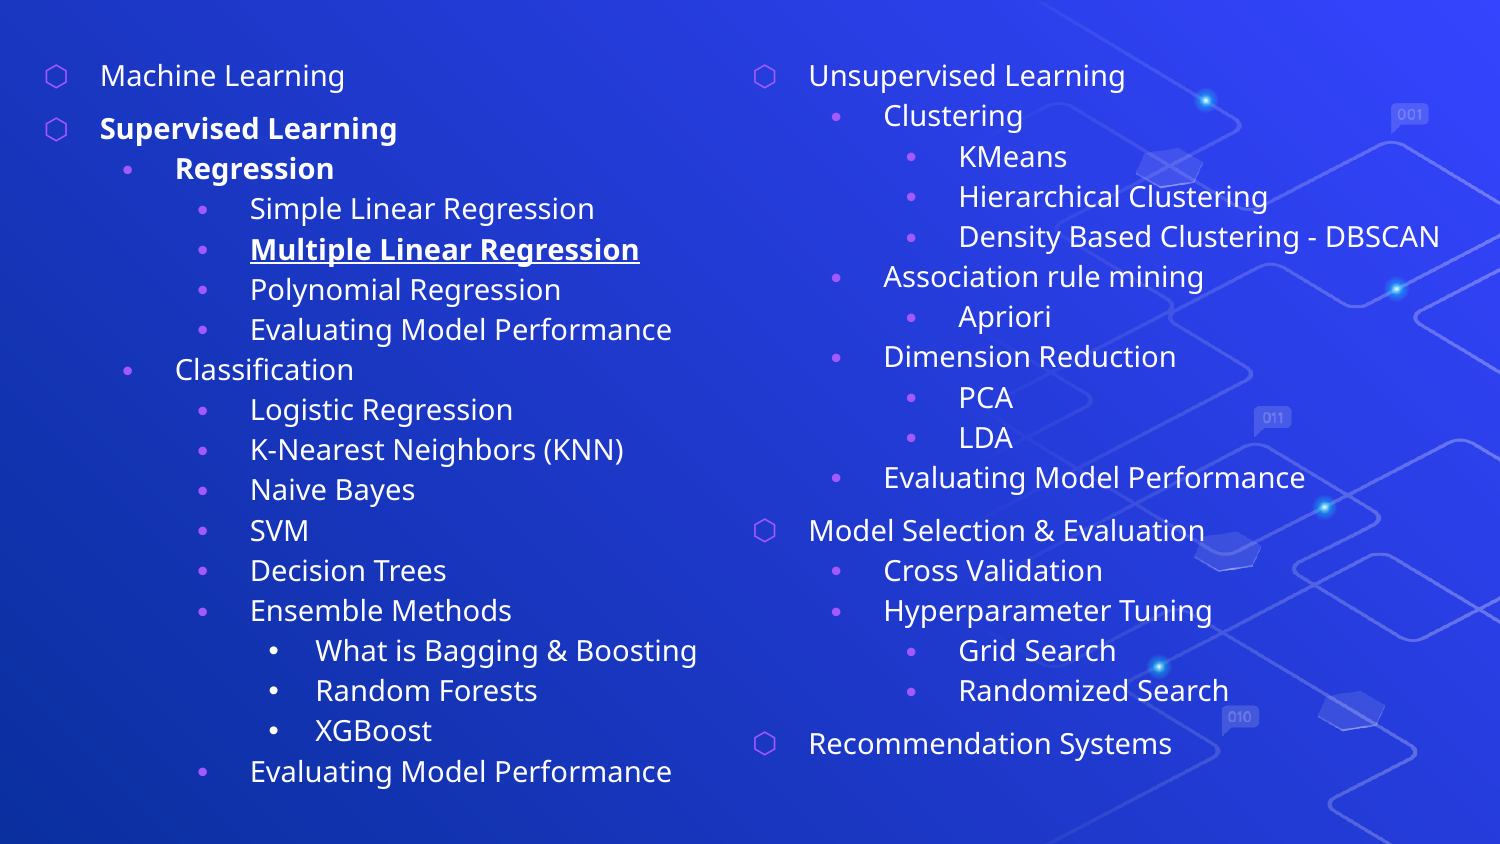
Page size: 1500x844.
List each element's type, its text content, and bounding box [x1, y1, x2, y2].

list Machine Learning Supervised Learning Regression Simple Linear Regression Multiple Linear Regression Polynomial Regression Evaluating Model Performance Classification Logistic Regression K-Nearest Neighbors (KNN) Naive Bayes SVM Decision Trees Ensemble Methods What is Bagging & Boosting Random Forests XGBoost Evaluating Model Performance [43, 52, 735, 406]
picture [0, 0, 1500, 844]
text_box Unsupervised Learning Clustering KMeans Hierarchical Clustering Density Based Clustering - DBSCAN Association rule mining Apriori Dimension Reduction PCA LDA Evaluating Model Performance Model Selection & Evaluation Cross Validation Hyperparameter Tuning Grid Search Randomized Search Recommendation Systems [752, 52, 1467, 406]
